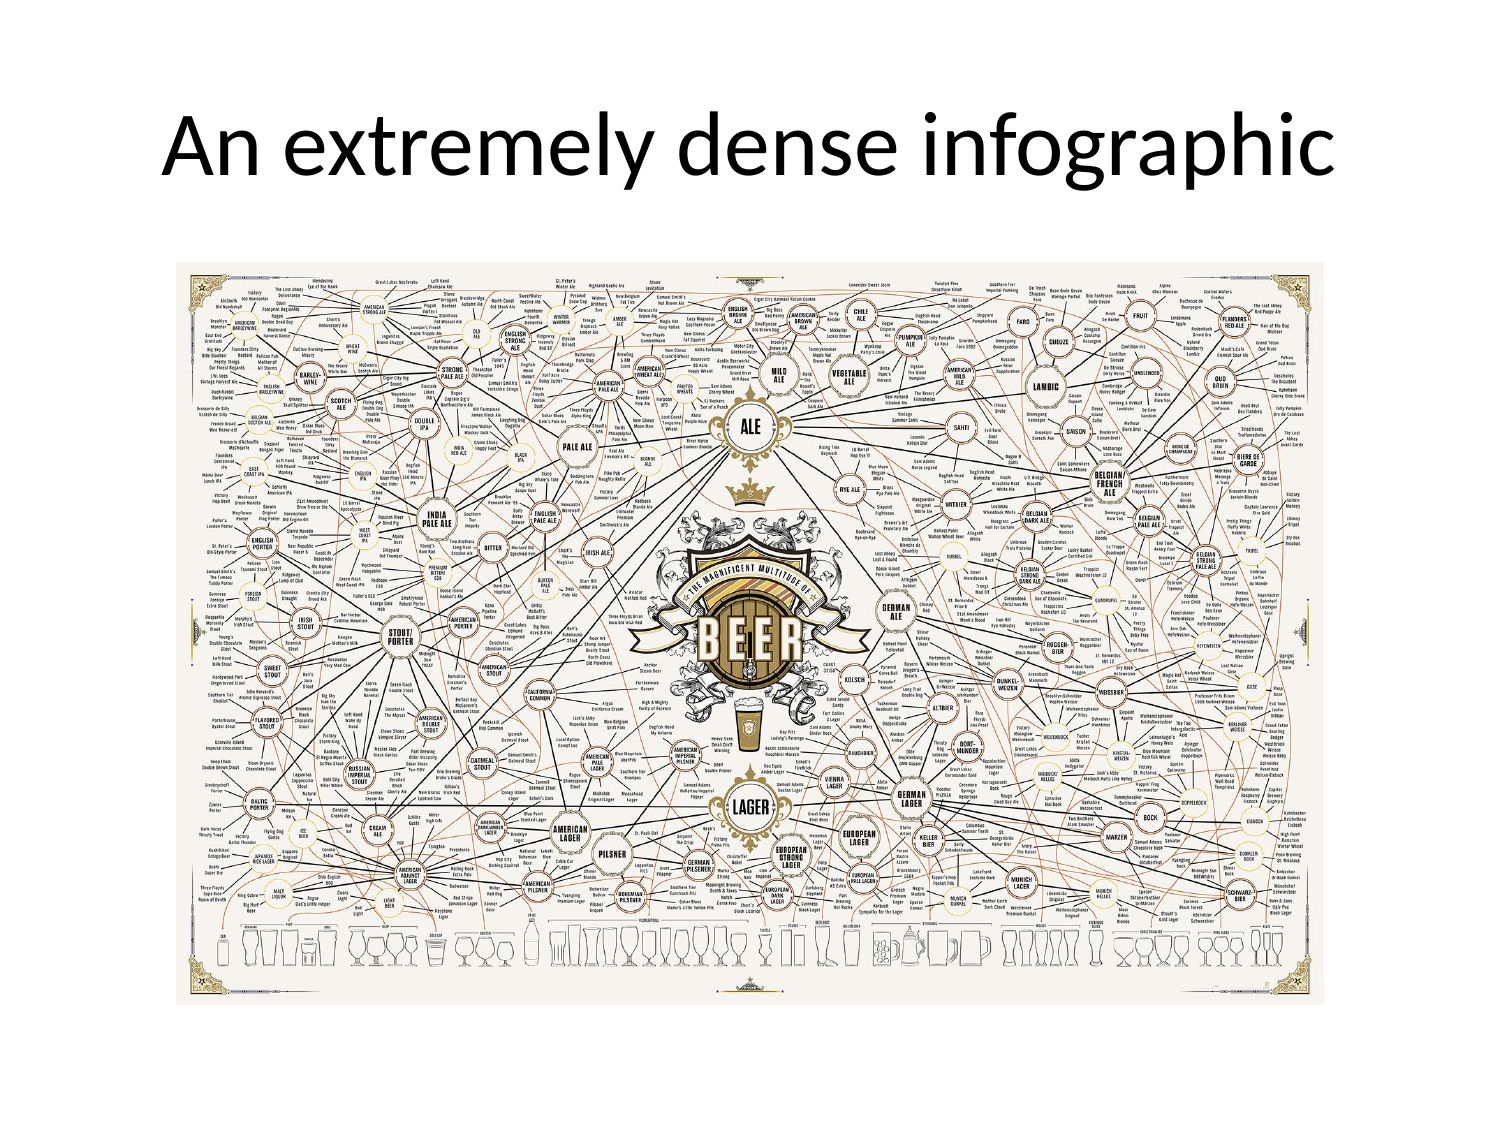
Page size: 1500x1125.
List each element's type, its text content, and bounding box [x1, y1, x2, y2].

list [74, 262, 1426, 1006]
title An extremely dense infographic [75, 45, 1425, 233]
